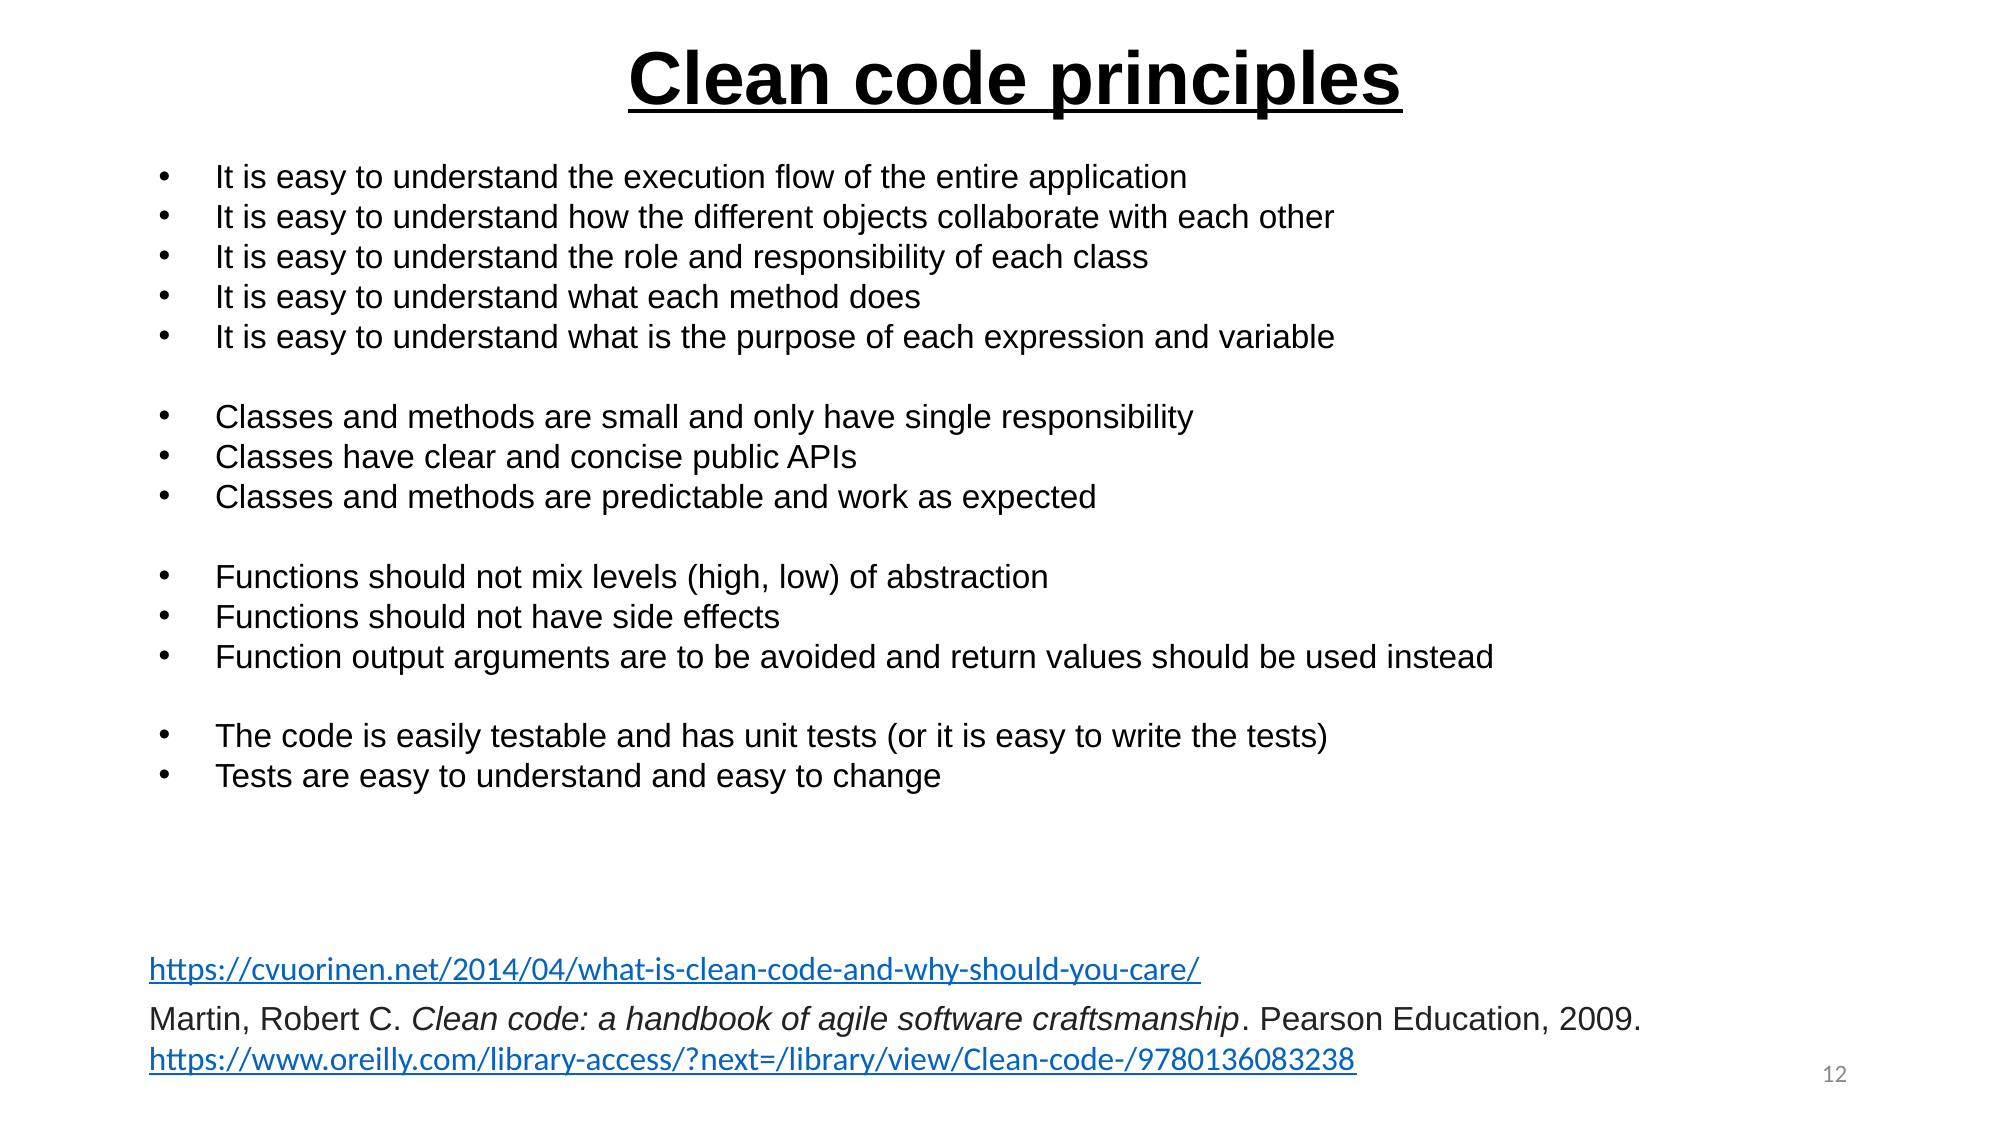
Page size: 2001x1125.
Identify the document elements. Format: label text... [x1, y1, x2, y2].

text_box Martin, Robert C. Clean code: a handbook of agile software craftsmanship. Pearson Education, 2009. https://www.oreilly.com/library-access/?next=/library/view/Clean-code-/9780136083238 [134, 990, 1762, 1085]
slide_number 12 [1412, 1042, 1863, 1103]
text_box It is easy to understand the execution flow of the entire application It is easy to understand how the different objects collaborate with each other It is easy to understand the role and responsibility of each class It is easy to understand what each method does It is easy to understand what is the purpose of each expression and variable Classes and methods are small and only have single responsibility Classes have clear and concise public APIs Classes and methods are predictable and work as expected Functions should not mix levels (high, low) of abstraction Functions should not have side effects Function output arguments are to be avoided and return values should be used instead The code is easily testable and has unit tests (or it is easy to write the tests) Tests are easy to understand and easy to change [69, 148, 1891, 882]
text_box https://cvuorinen.net/2014/04/what-is-clean-code-and-why-should-you-care/ [134, 939, 1387, 990]
text_box Clean code principles [613, 22, 1418, 127]
